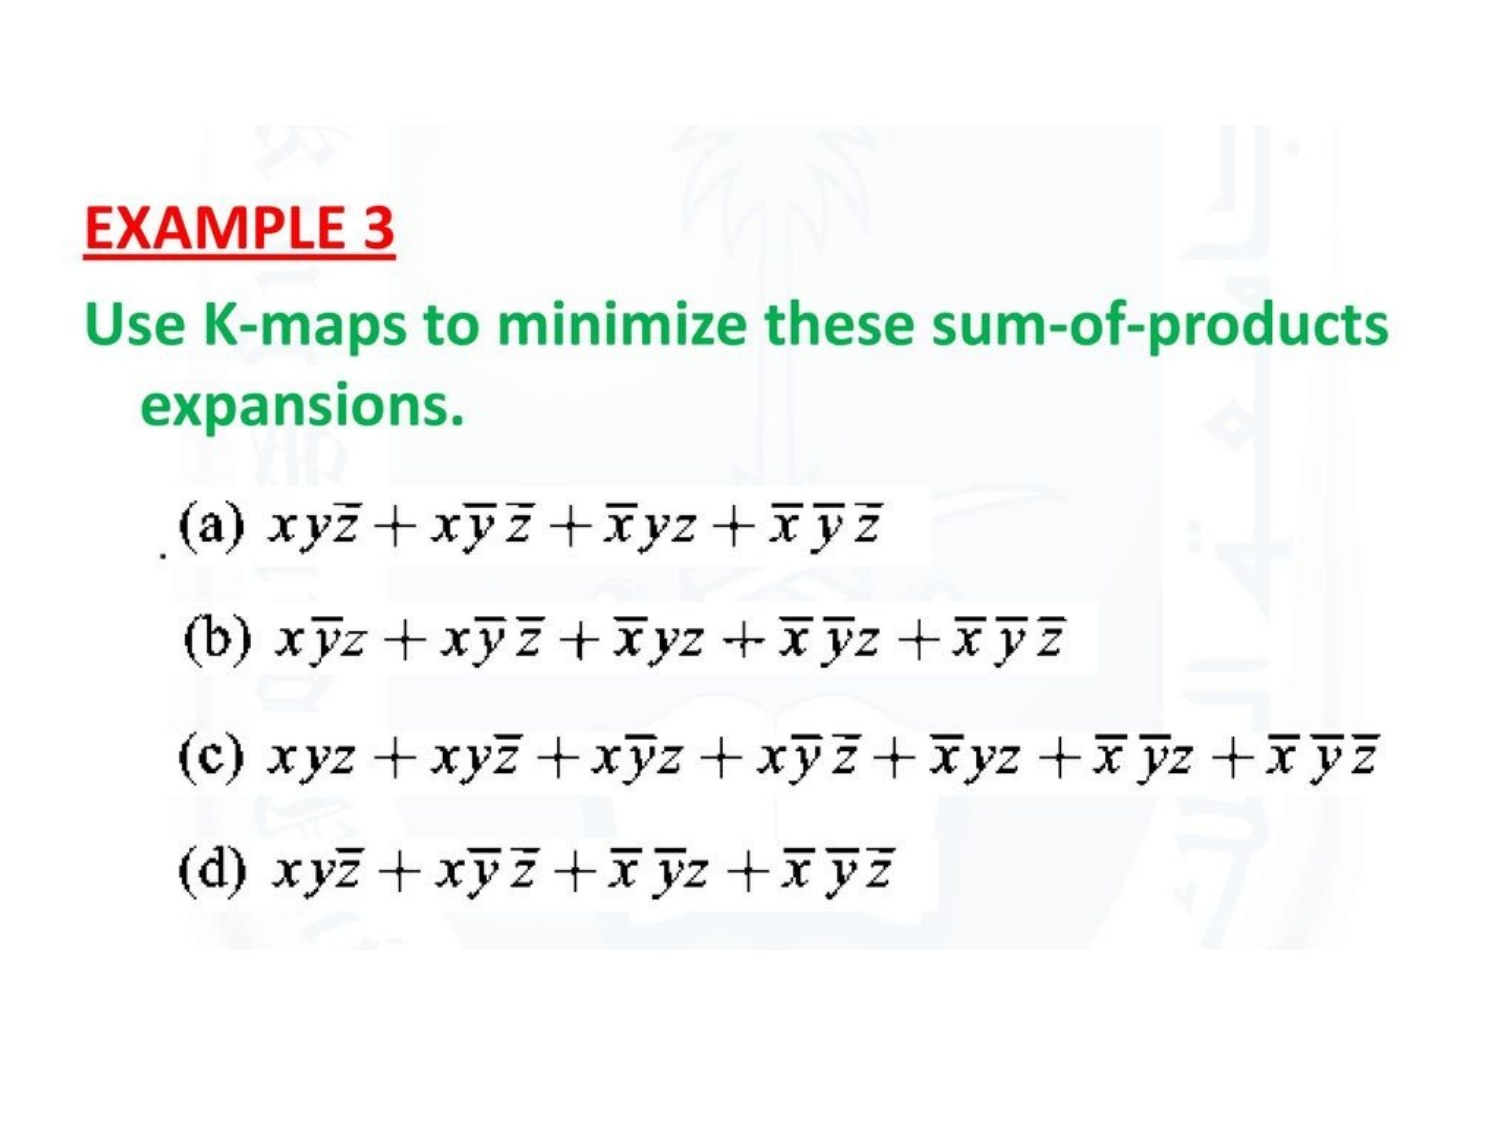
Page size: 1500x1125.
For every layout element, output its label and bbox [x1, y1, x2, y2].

picture [62, 124, 1400, 950]
